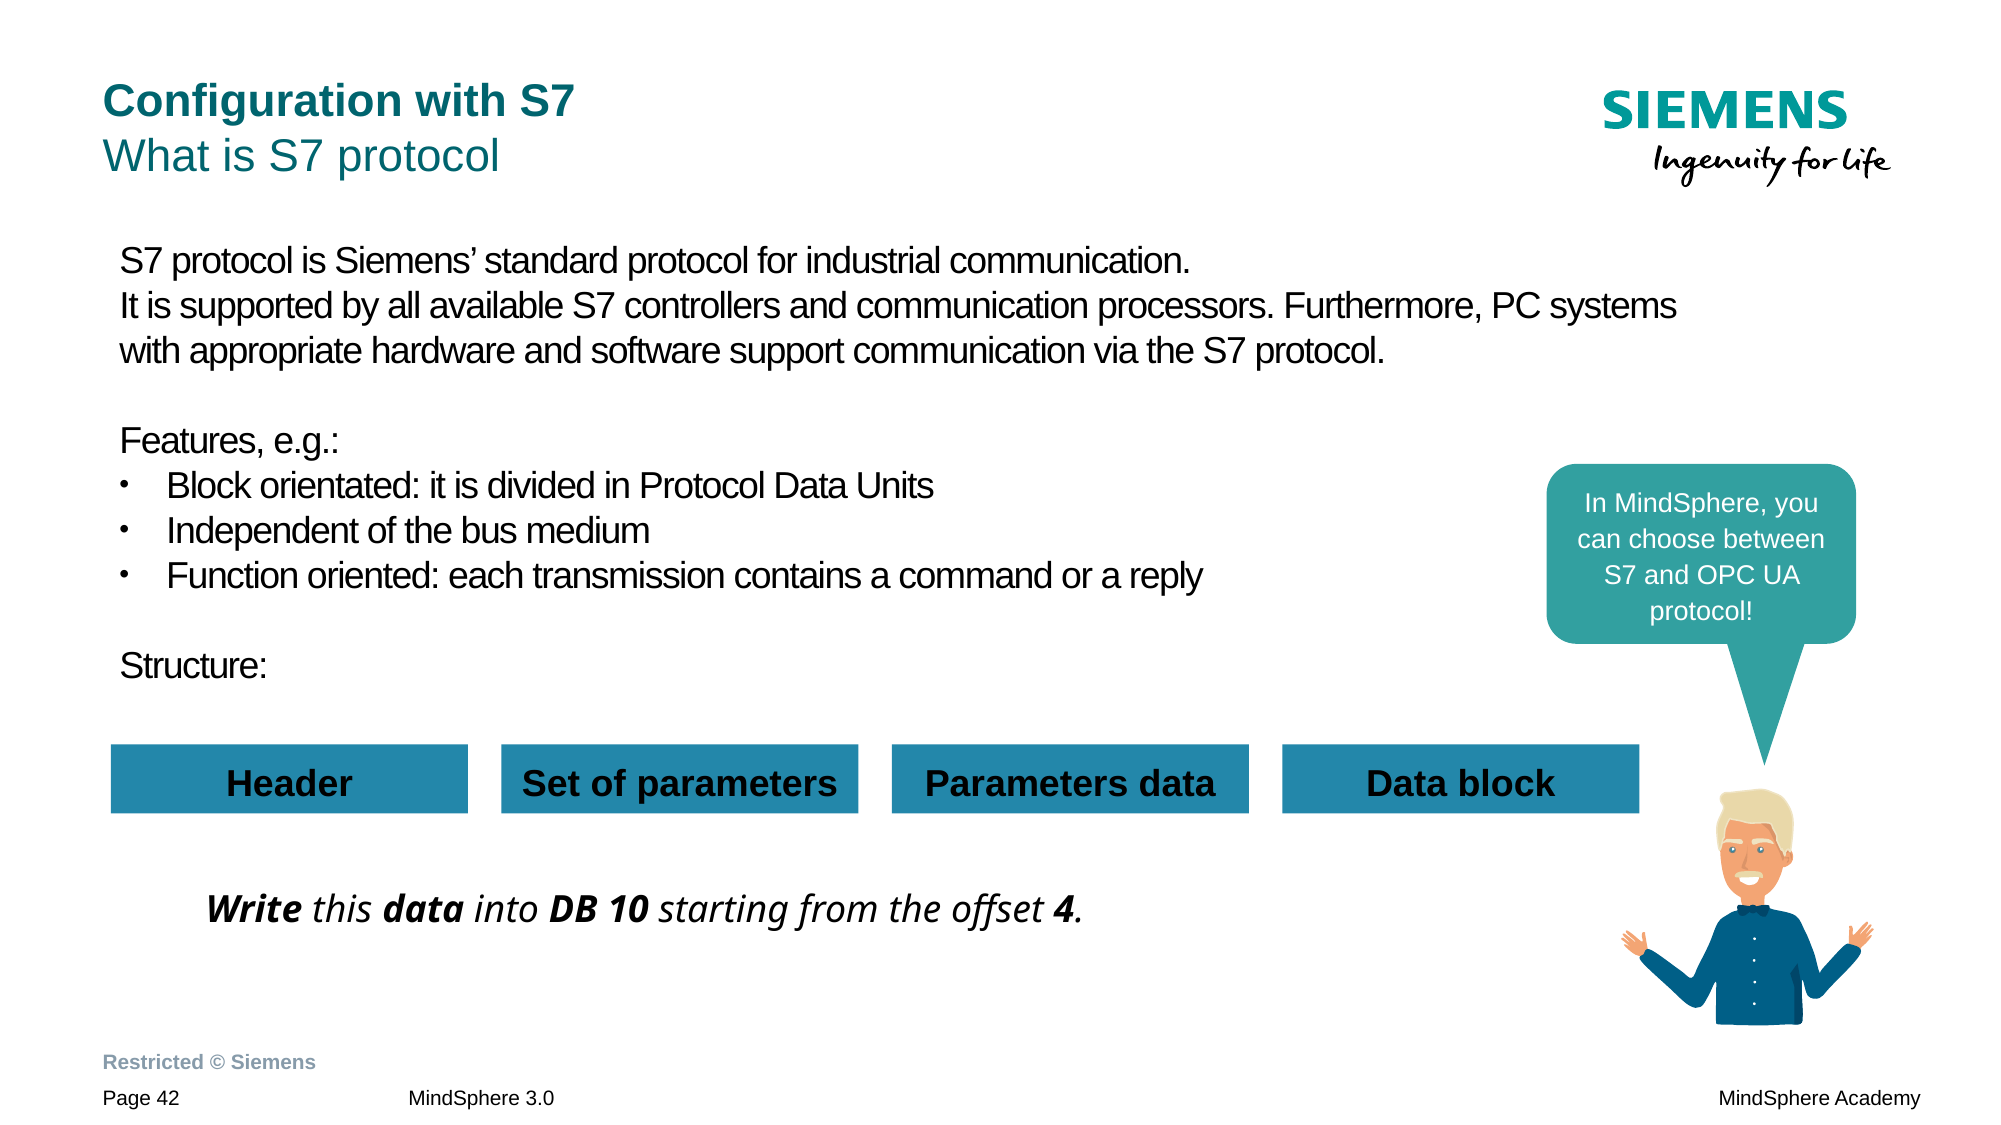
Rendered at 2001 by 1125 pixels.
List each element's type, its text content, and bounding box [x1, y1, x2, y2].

text_box Write this data into DB 10 starting from the offset 4. [146, 877, 1615, 938]
text_box Set of parameters [501, 744, 859, 814]
text_box Data block [1282, 744, 1640, 814]
text_box Parameters data [891, 744, 1249, 814]
text_box In MindSphere, you can choose between S7 and OPC UA protocol! [1546, 463, 1857, 766]
text_box Header [110, 744, 468, 814]
text_box S7 protocol is Siemens’ standard protocol for industrial communication. It is supported by all available S7 controllers and communication processors. Furthermore, PC systems with appropriate hardware and software support communication via the S7 protocol. Features, e.g.: Block orientated: it is divided in Protocol Data Units Independent of the bus medium Function oriented: each transmission contains a command or a reply Structure: [104, 229, 1702, 694]
title Configuration with S7 What is S7 protocol [0, 0, 2000, 237]
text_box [1620, 789, 1875, 1026]
